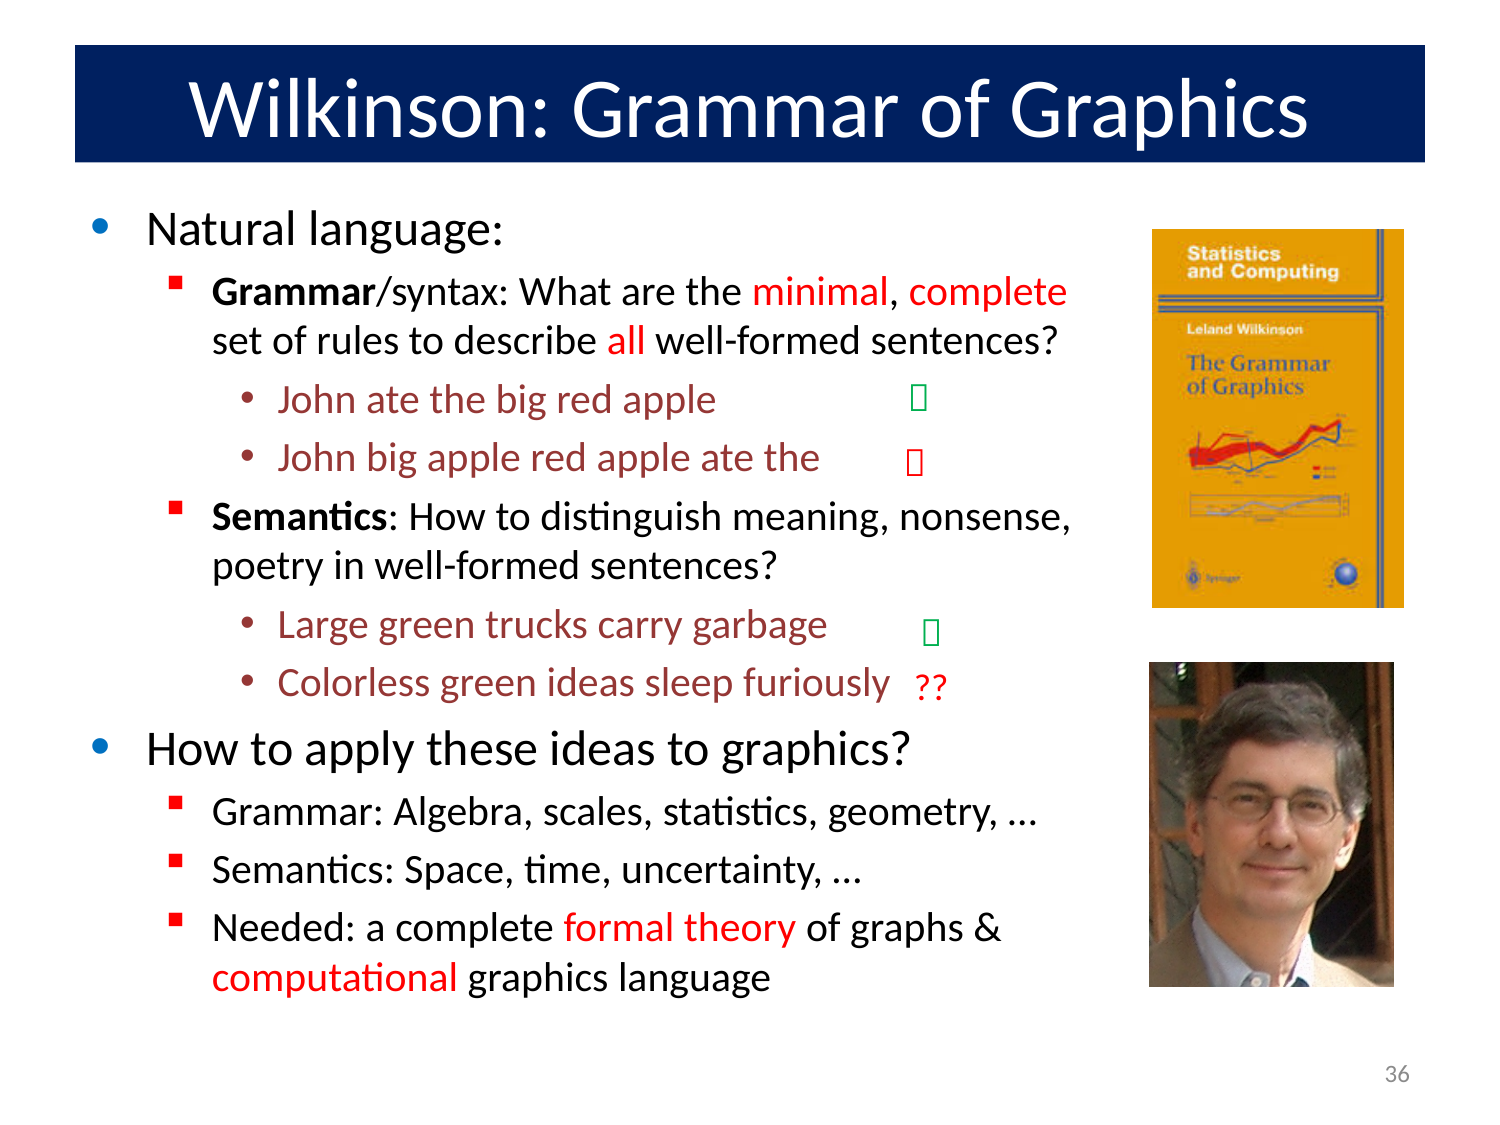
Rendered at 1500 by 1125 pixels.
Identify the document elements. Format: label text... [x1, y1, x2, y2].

picture [1149, 662, 1394, 987]
slide_number 36 [1074, 1042, 1425, 1103]
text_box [870, 366, 963, 493]
title Wilkinson: Grammar of Graphics [75, 45, 1425, 163]
list Natural language: Grammar/syntax: What are the minimal, complete set of rules to describe all well-formed sentences? John ate the big red apple John big apple red apple ate the Semantics: How to distinguish meaning, nonsense, poetry in well-formed sentences? Large green trucks carry garbage Colorless green ideas sleep furiously How to apply these ideas to graphics? Grammar: Algebra, scales, statistics, geometry, … Semantics: Space, time, uncertainty, … Needed: a complete formal theory of graphs & computational graphics language [75, 187, 1100, 1025]
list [1152, 228, 1404, 609]
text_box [887, 601, 976, 717]
